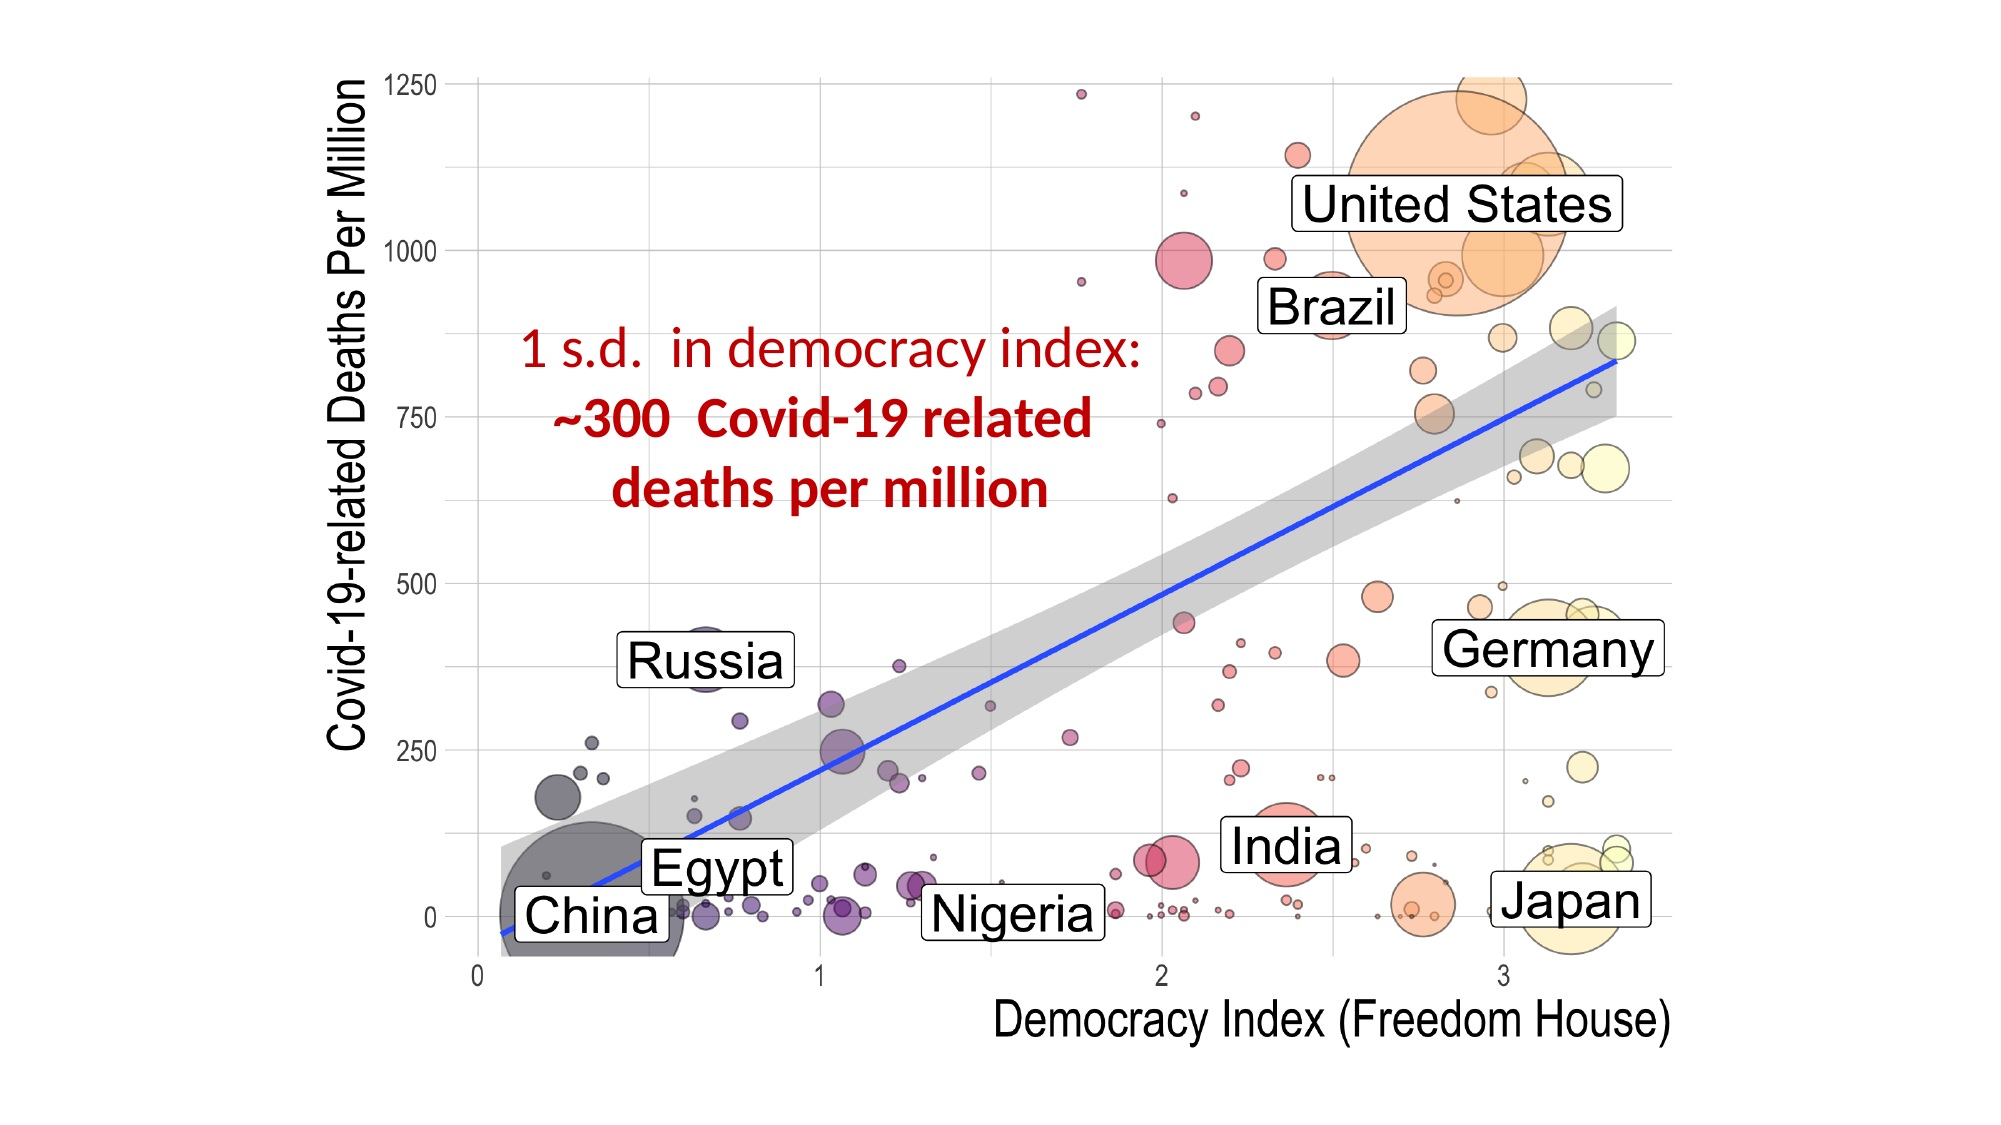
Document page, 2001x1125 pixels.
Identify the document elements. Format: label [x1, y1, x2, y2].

picture [249, 0, 1750, 1125]
